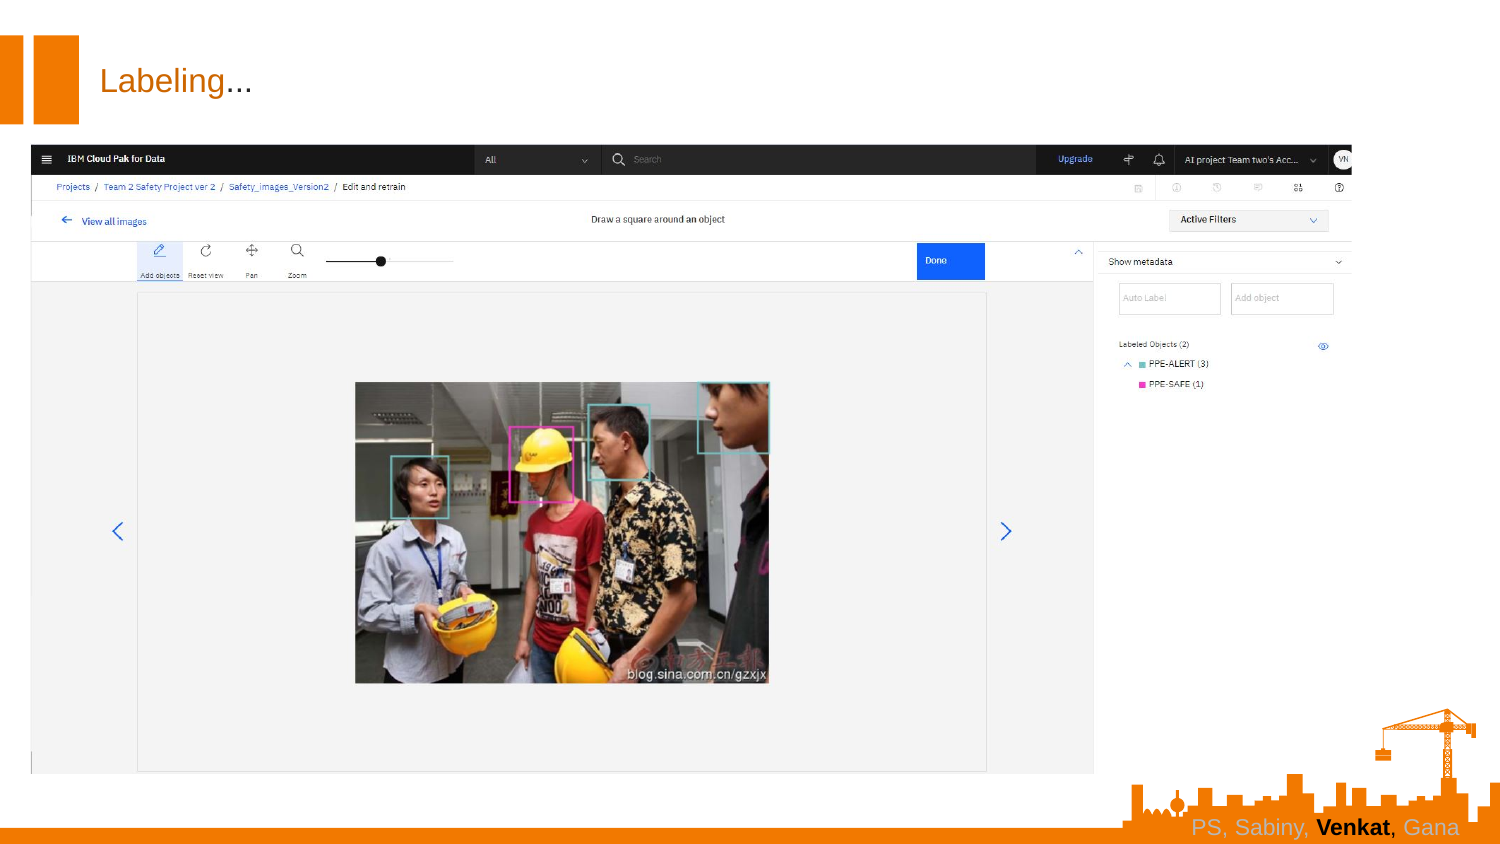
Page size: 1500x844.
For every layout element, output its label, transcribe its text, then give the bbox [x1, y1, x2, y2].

text_box PS, Sabiny, Venkat, Gana [1176, 799, 1486, 844]
picture [30, 143, 1352, 774]
text_box Labeling... [84, 49, 577, 115]
